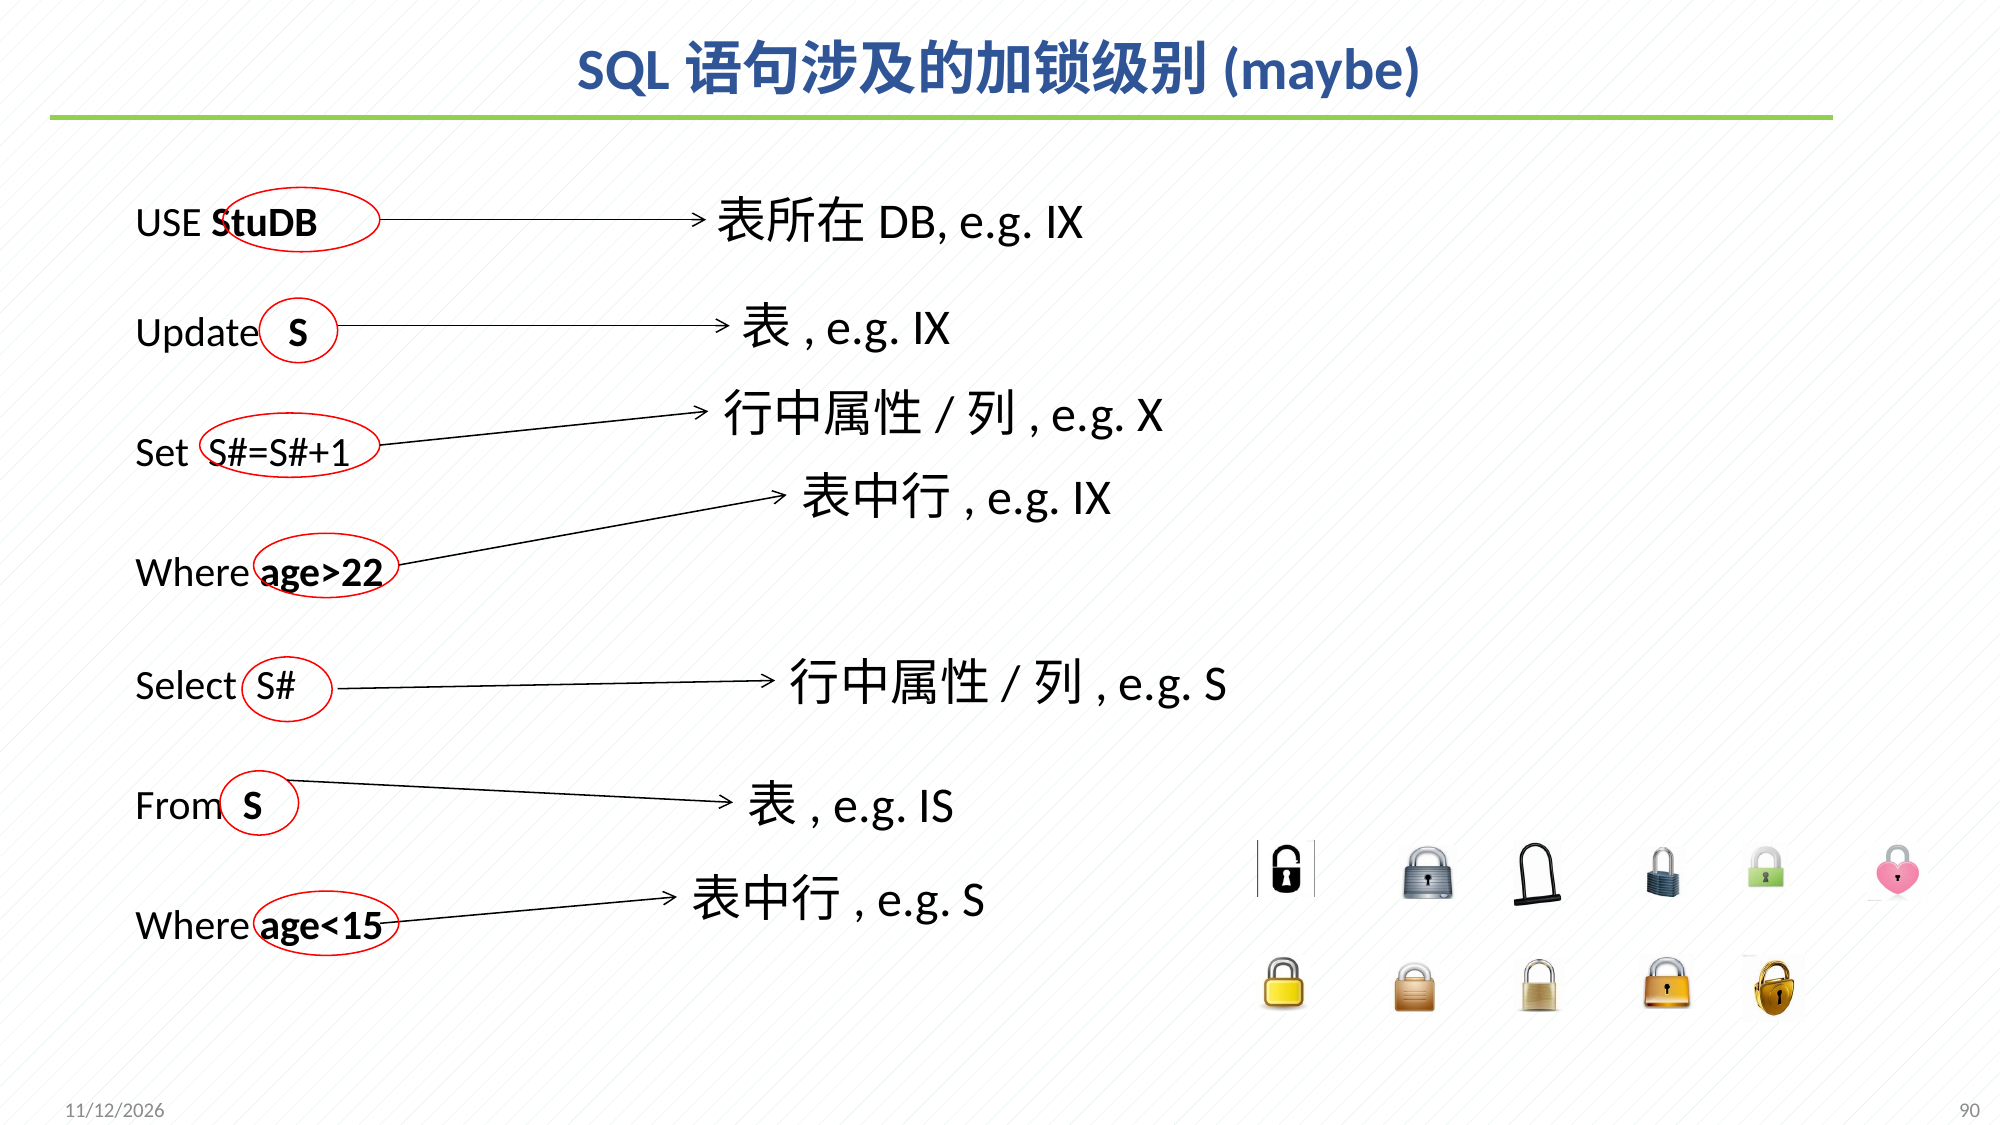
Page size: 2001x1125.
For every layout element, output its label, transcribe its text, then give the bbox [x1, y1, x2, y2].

text_box 表, e.g. IX [726, 286, 966, 362]
picture [1254, 955, 1311, 1013]
text_box [259, 298, 338, 363]
picture [1742, 954, 1805, 1022]
text_box 行中属性/列, e.g. S [775, 643, 1243, 718]
picture [1398, 845, 1457, 899]
picture [1389, 960, 1440, 1012]
text_box [253, 533, 399, 598]
text_box [242, 656, 333, 722]
picture [1742, 842, 1789, 891]
picture [1256, 840, 1315, 897]
text_box 表, e.g. IS [733, 765, 970, 840]
text_box USE StuDB Update S Set S#=S#+1 Where age>22 Select S# From S Where age<15 [120, 187, 399, 956]
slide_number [49, 1079, 500, 1125]
title SQL语句涉及的加锁级别(maybe) [50, 13, 1949, 129]
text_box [379, 411, 725, 446]
picture [1513, 958, 1565, 1012]
picture [1639, 954, 1694, 1009]
text_box 表中行, e.g. IX [786, 457, 1126, 533]
text_box 行中属性/列, e.g. X [708, 373, 1179, 449]
picture [1639, 847, 1687, 897]
text_box [219, 770, 299, 836]
slide_number 90 [1545, 1079, 1996, 1125]
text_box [337, 680, 792, 689]
text_box [199, 412, 380, 478]
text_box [379, 897, 682, 924]
text_box 表所在DB, e.g. IX [702, 181, 1099, 257]
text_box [398, 495, 792, 565]
text_box [253, 891, 399, 956]
text_box [222, 187, 380, 252]
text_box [286, 780, 738, 803]
text_box 表中行, e.g. S [676, 859, 1001, 935]
picture [1867, 842, 1928, 901]
picture [1513, 840, 1562, 906]
